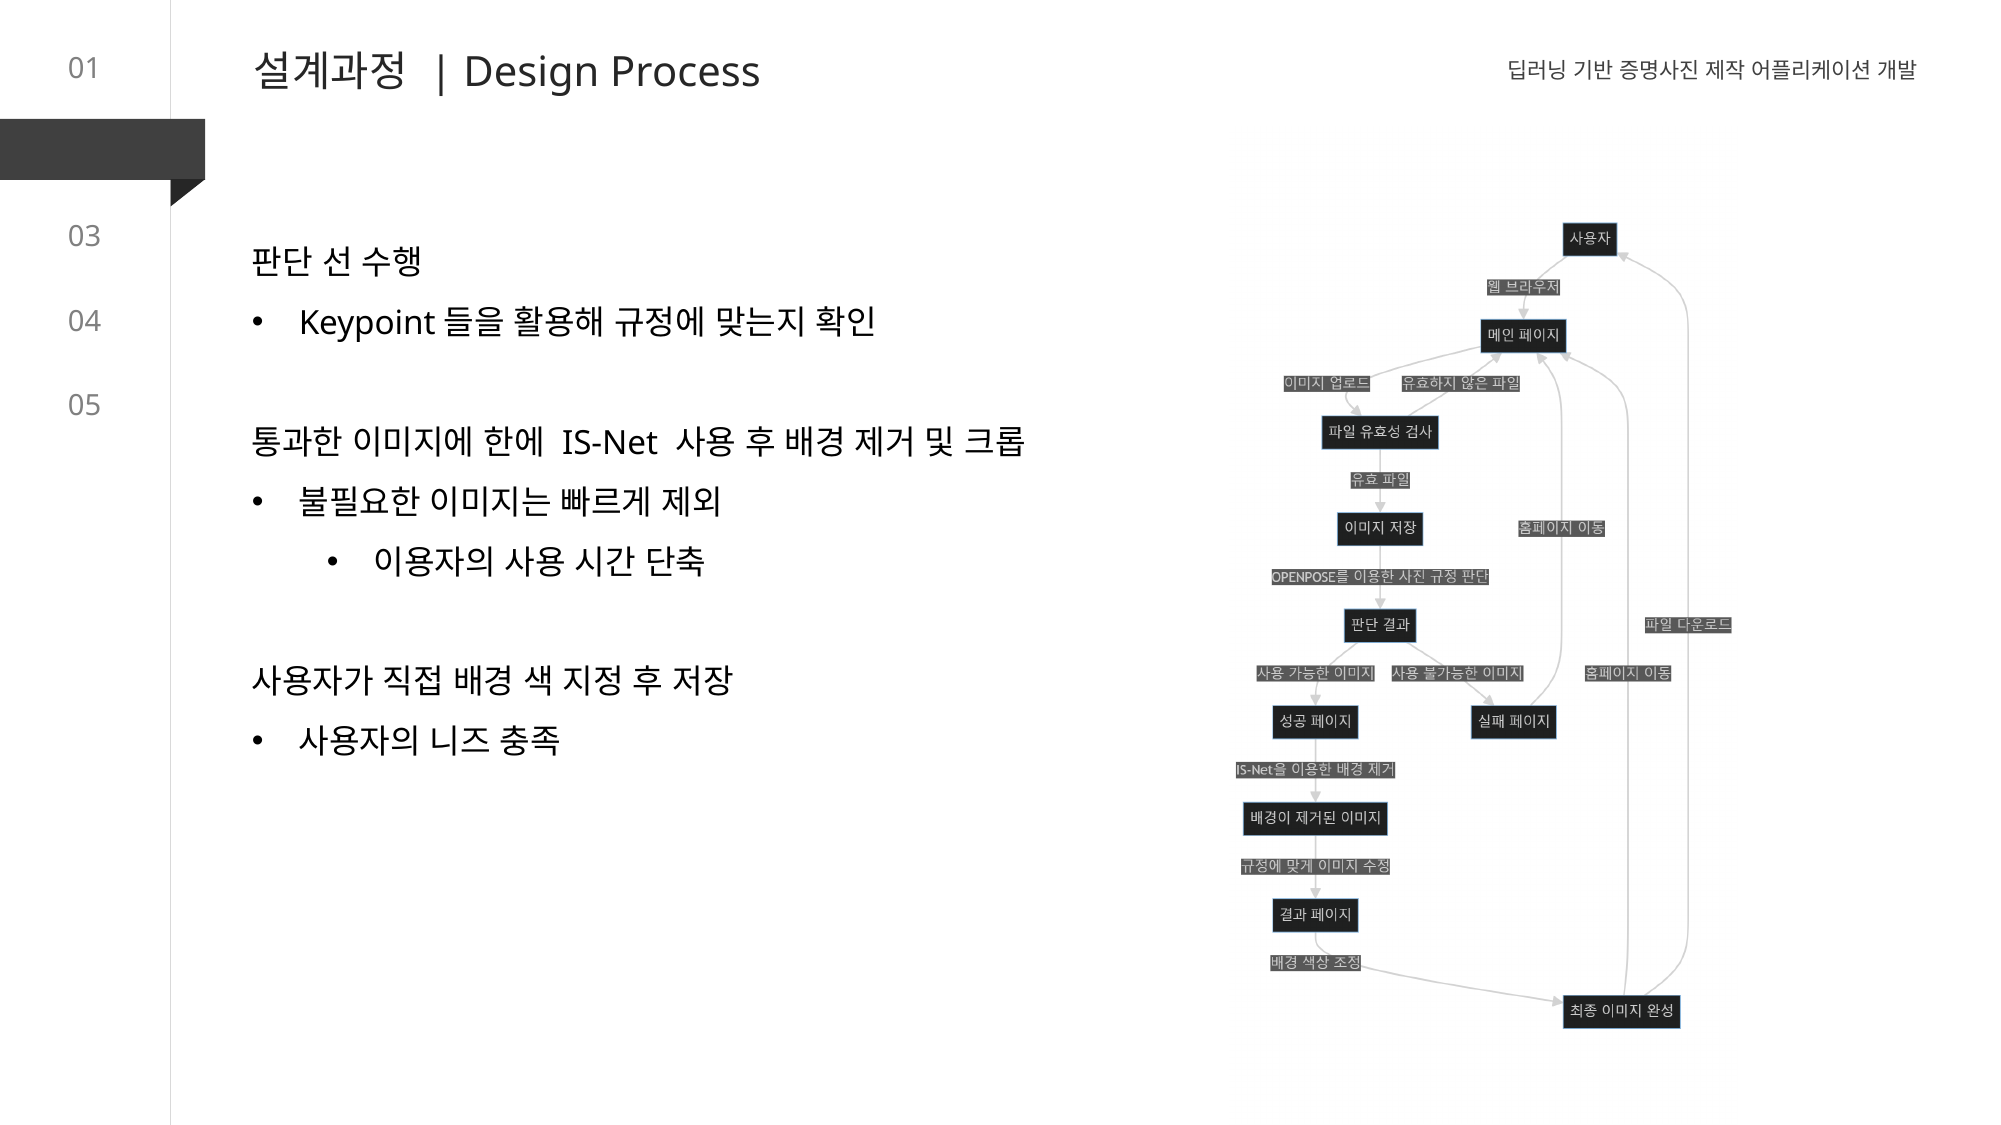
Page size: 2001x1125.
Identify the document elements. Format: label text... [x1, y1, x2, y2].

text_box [1467, 48, 1958, 91]
text_box 05 [53, 378, 117, 429]
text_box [0, 119, 206, 207]
text_box 04 [53, 294, 117, 345]
text_box 설계과정 | Design Process [239, 36, 776, 102]
text_box 03 [53, 210, 117, 260]
text_box 01 [53, 41, 117, 92]
picture [1229, 126, 1738, 1125]
text_box 판단 선 수행 Keypoint들을 활용해 규정에 맞는지 확인 통과한 이미지에 한에 IS-Net 사용 후 배경 제거 및 크롭 불필요한 이미지는 빠르게 제외 이용자의 사용 시간 단축 사용자가 직접 배경 색 지정 후 저장 사용자의 니즈 충족 [237, 214, 1042, 828]
